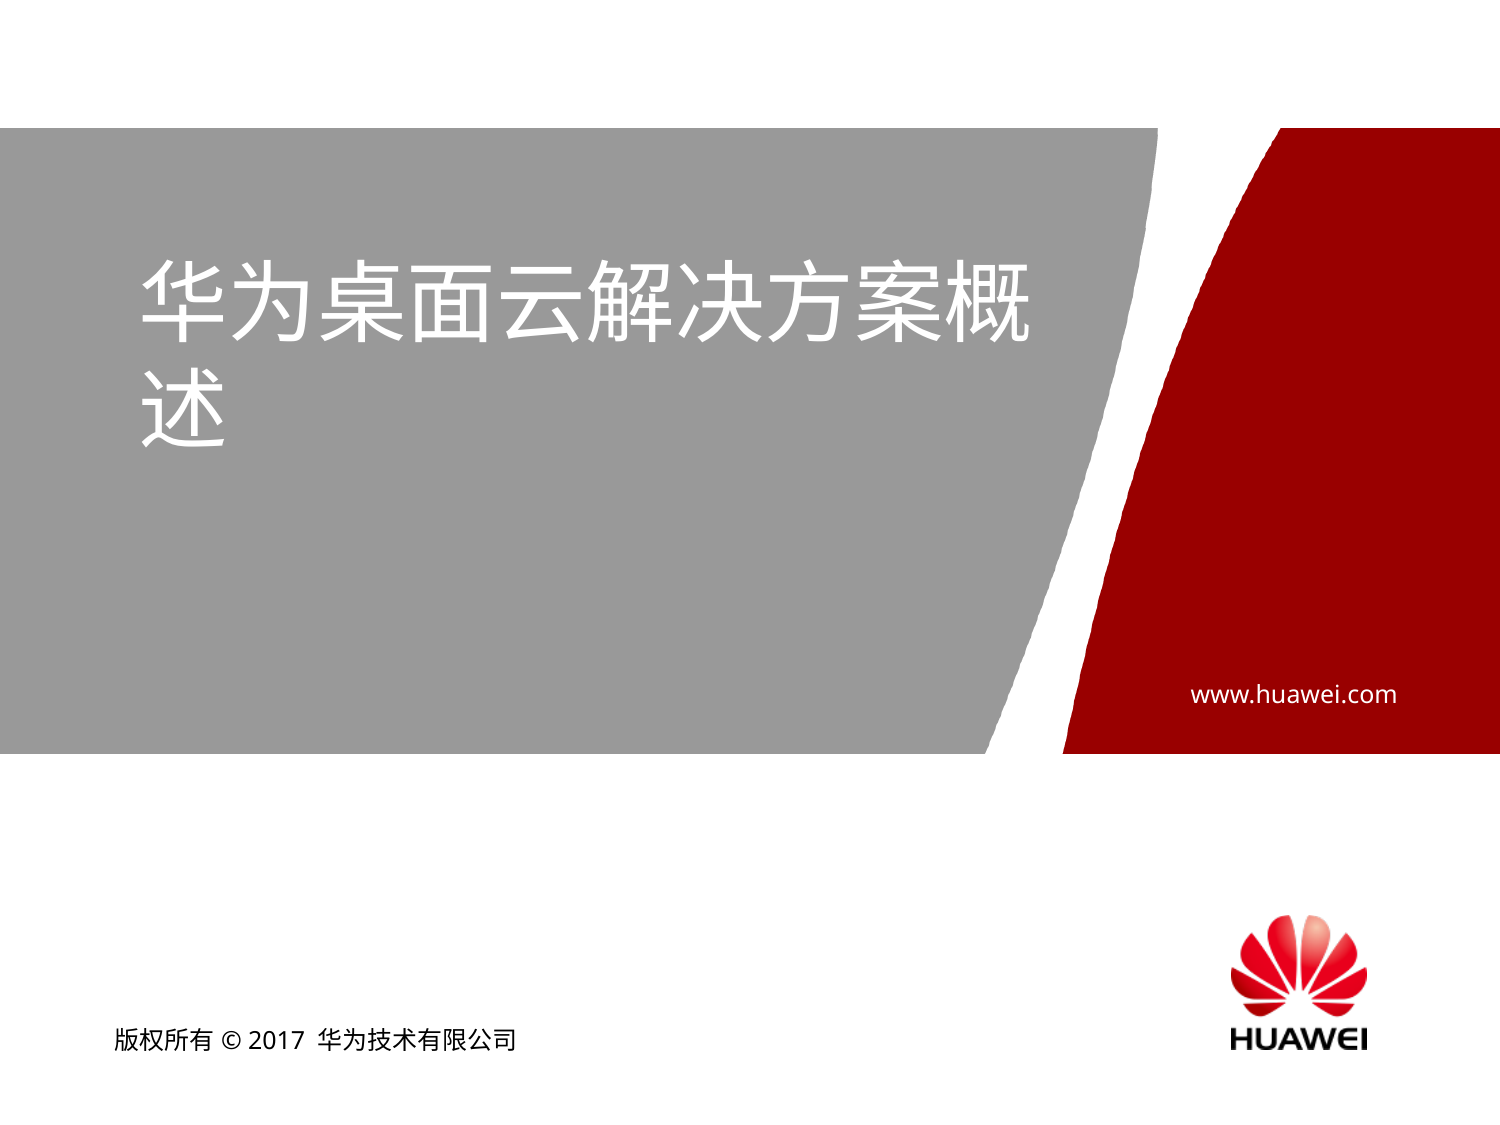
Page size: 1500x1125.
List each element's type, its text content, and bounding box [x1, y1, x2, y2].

picture [0, 128, 1500, 754]
title 华为桌面云解决方案概述 [123, 232, 1111, 475]
picture [1231, 915, 1367, 1050]
